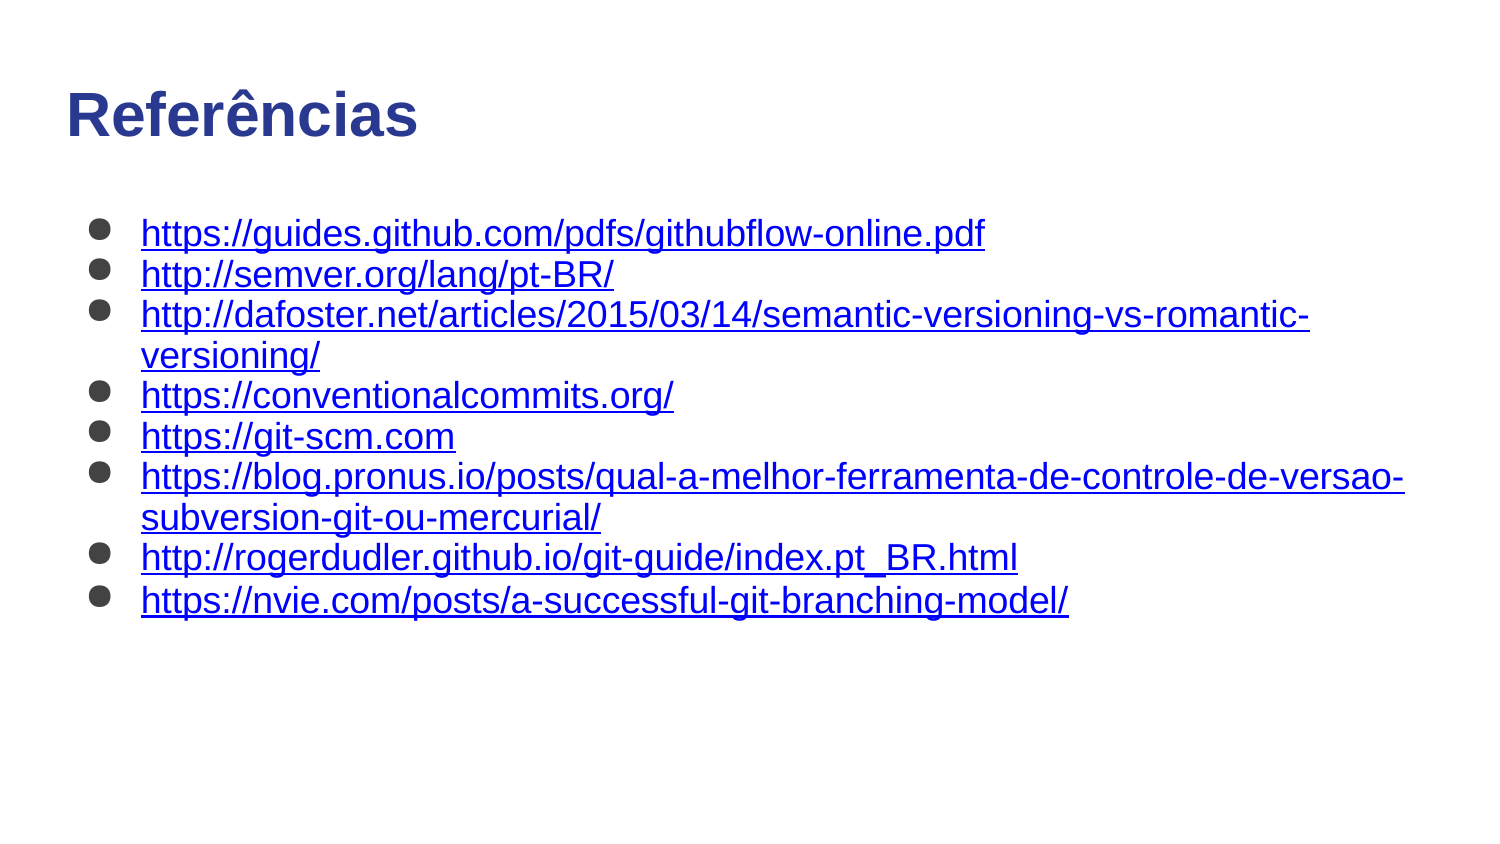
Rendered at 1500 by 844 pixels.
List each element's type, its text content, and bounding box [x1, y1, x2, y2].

title Referências [63, 72, 423, 216]
list https://guides.github.com/pdfs/githubflow-online.pdf http://semver.org/lang/pt-BR/ http://dafoster.net/articles/2015/03/14/semantic-versioning-vs-romantic- versioning/ https://conventionalcommits.org/ https://git-scm.com https://blog.pronus.io/posts/qual-a-melhor-ferramenta-de-controle-de-versao- subversion-git-ou-mercurial/ http://rogerdudler.github.io/git-guide/index.pt_BR.html https://nvie.com/posts/a-successful-git-branching-model/ [82, 209, 1418, 686]
